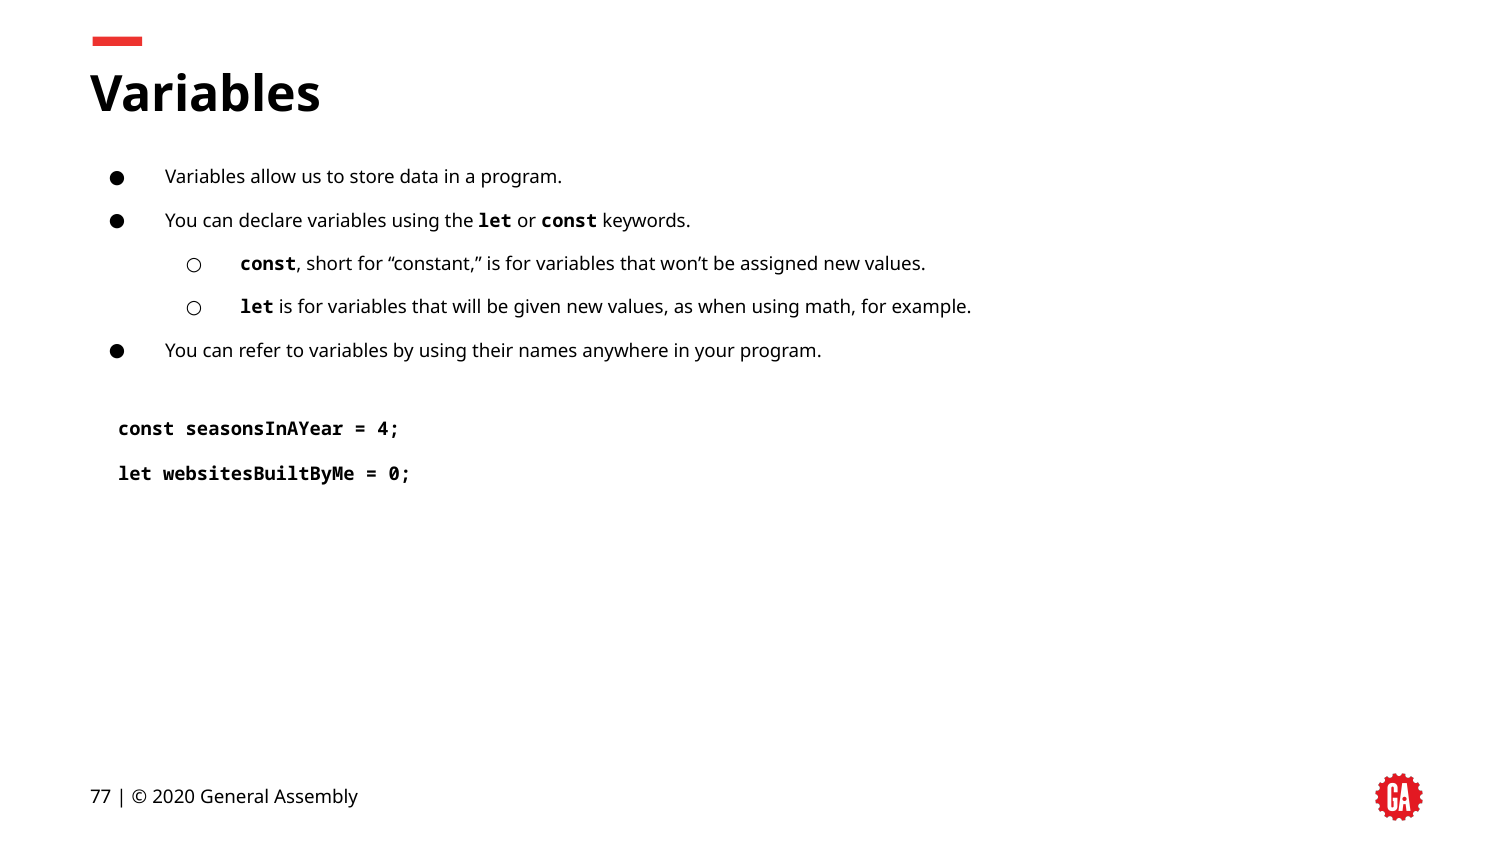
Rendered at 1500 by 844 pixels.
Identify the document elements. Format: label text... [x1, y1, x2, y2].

picture [1373, 771, 1425, 823]
list Variables allow us to store data in a program. You can declare variables using the let or const keywords. const, short for “constant,” is for variables that won’t be assigned new values. let is for variables that will be given new values, as when using math, for example. You can refer to variables by using their names anywhere in your program. const seasonsInAYear = 4; let websitesBuiltByMe = 0; [75, 150, 1424, 774]
slide_number ‹#› | © 2020 General Assembly [75, 764, 465, 830]
title Variables [75, 46, 1473, 140]
